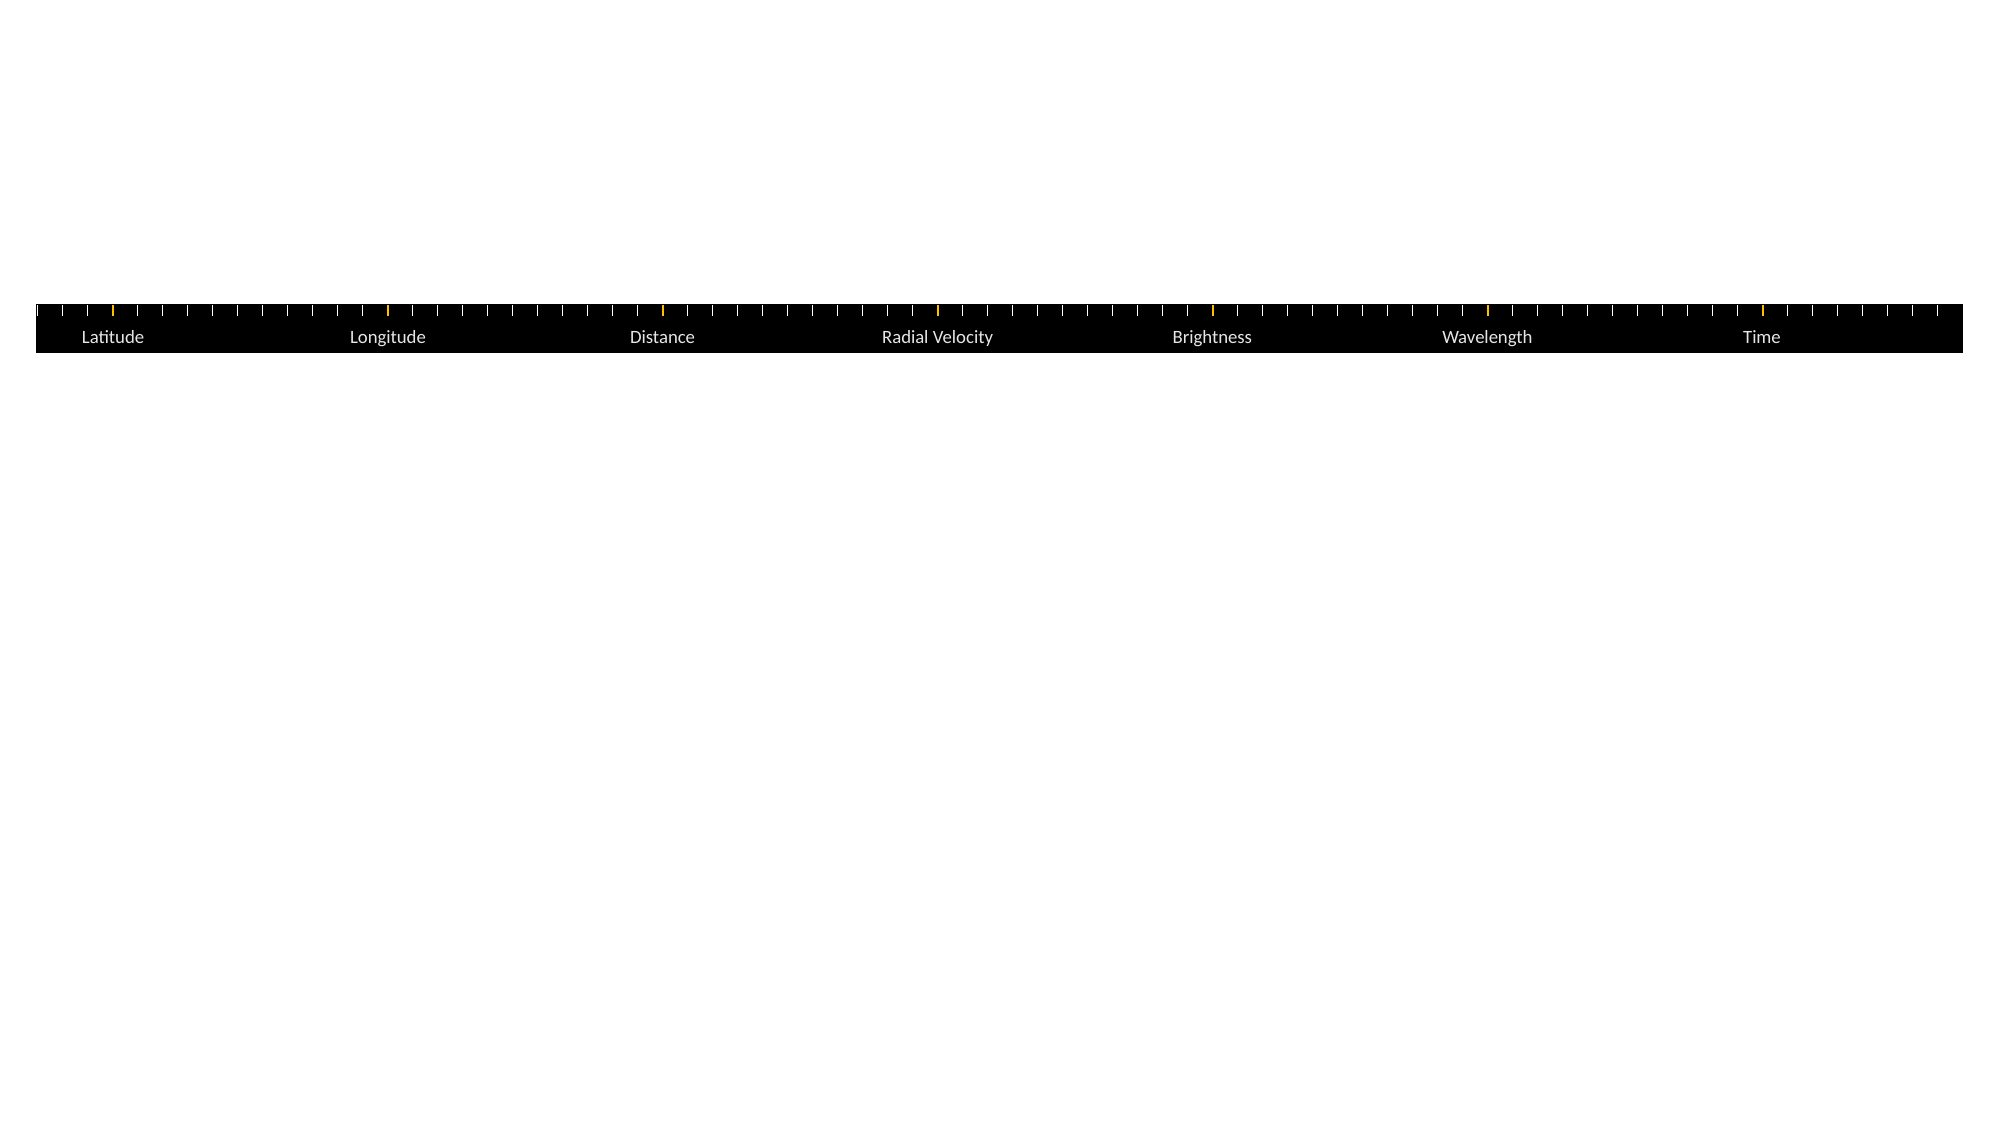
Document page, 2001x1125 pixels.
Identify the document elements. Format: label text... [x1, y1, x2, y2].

text_box [1263, 304, 1287, 317]
text_box [338, 304, 362, 317]
text_box Latitude [62, 317, 163, 355]
text_box Radial Velocity [849, 317, 1025, 355]
text_box [1188, 304, 1212, 317]
text_box Longitude [300, 317, 476, 355]
text_box [1738, 304, 1762, 317]
text_box [1163, 304, 1187, 317]
text_box [1813, 304, 1837, 317]
text_box [638, 304, 662, 317]
text_box Time [1674, 317, 1850, 355]
text_box [36, 304, 62, 353]
text_box [913, 304, 937, 317]
text_box [1763, 304, 1787, 317]
text_box [1713, 304, 1737, 317]
text_box [1563, 304, 1687, 353]
text_box [1213, 304, 1237, 317]
text_box [613, 304, 637, 317]
text_box [1838, 304, 1963, 353]
text_box [588, 304, 612, 317]
text_box [988, 304, 1012, 317]
text_box [688, 304, 712, 317]
text_box [438, 304, 462, 317]
text_box [1288, 304, 1412, 353]
text_box [163, 304, 312, 353]
text_box [1013, 304, 1137, 353]
text_box [1463, 304, 1487, 317]
text_box [463, 304, 587, 353]
text_box [388, 304, 412, 317]
text_box [1238, 304, 1262, 317]
text_box [1138, 304, 1162, 317]
text_box [963, 304, 987, 317]
text_box [88, 304, 112, 317]
text_box [313, 304, 337, 317]
text_box [138, 304, 162, 317]
text_box [1788, 304, 1812, 317]
text_box [663, 304, 687, 317]
text_box [1513, 304, 1537, 317]
text_box [1488, 304, 1512, 317]
text_box Brightness [1124, 317, 1300, 355]
text_box [63, 304, 87, 317]
text_box Distance [575, 317, 751, 355]
text_box [113, 304, 137, 317]
text_box [713, 304, 737, 317]
text_box [888, 304, 912, 317]
text_box [1538, 304, 1562, 317]
text_box Wavelength [1399, 317, 1575, 355]
text_box [938, 304, 962, 317]
text_box [1413, 304, 1437, 317]
text_box [1688, 304, 1712, 317]
text_box [413, 304, 437, 317]
text_box [363, 304, 387, 317]
text_box [863, 304, 887, 317]
text_box [1438, 304, 1462, 317]
text_box [738, 304, 862, 353]
